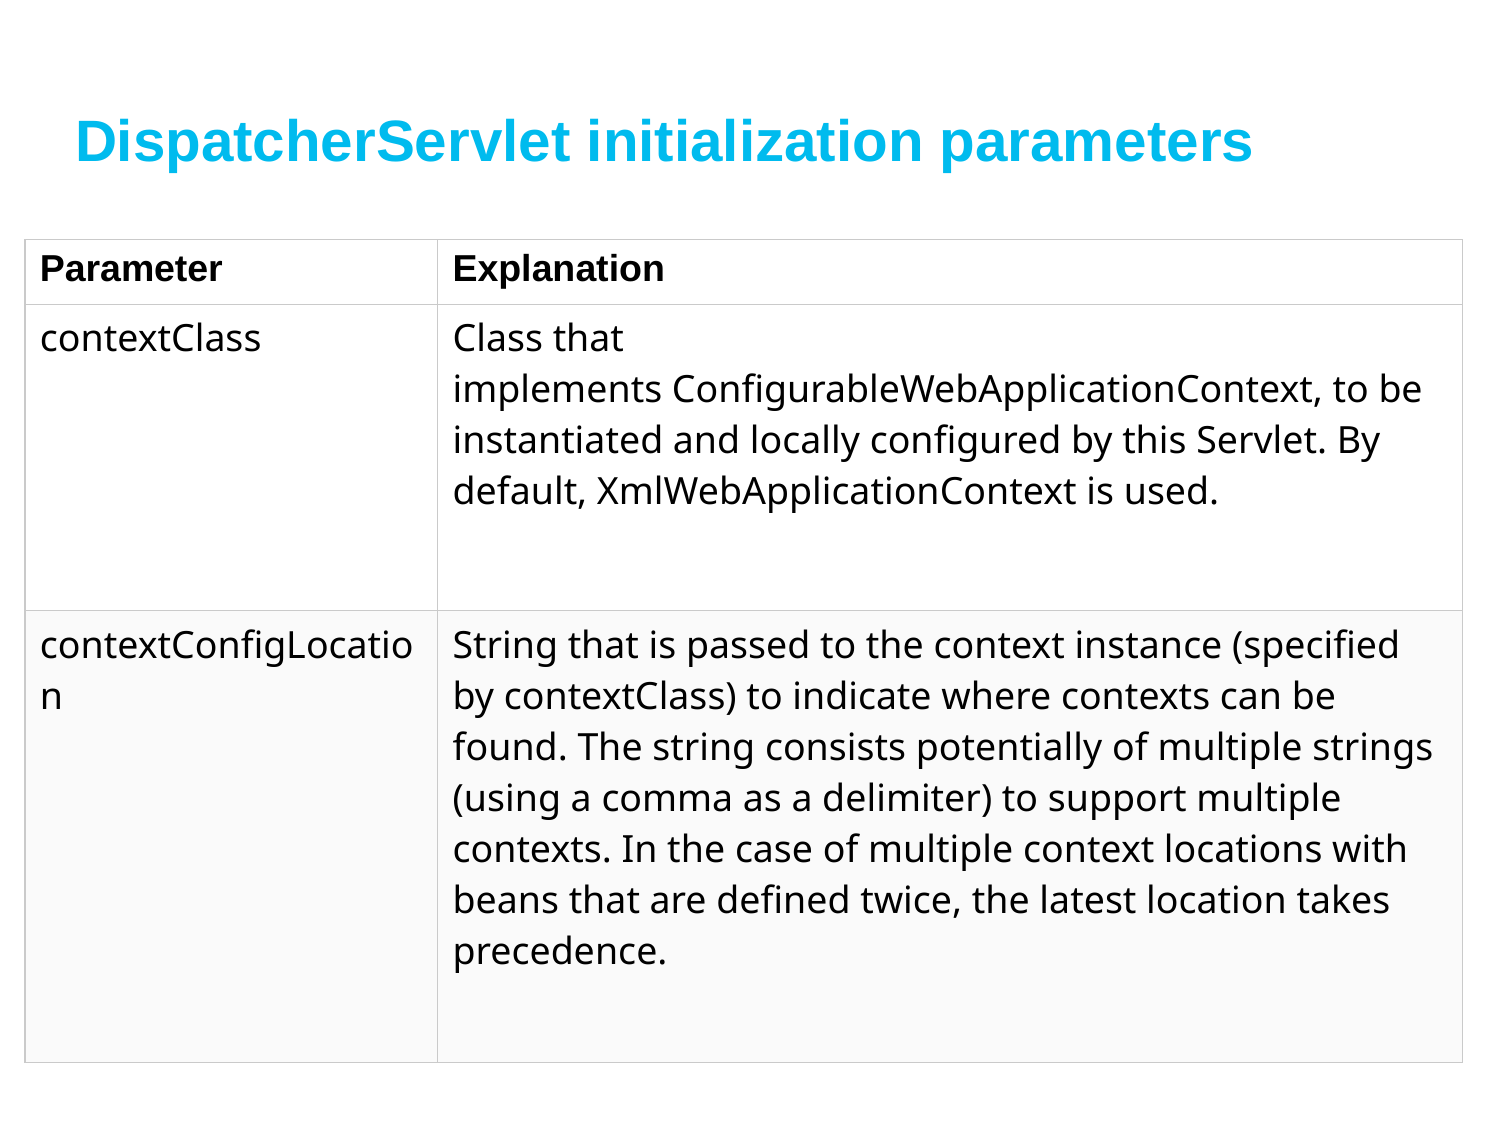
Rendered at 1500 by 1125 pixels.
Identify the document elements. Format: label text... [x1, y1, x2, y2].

title DispatcherServlet initialization parameters [75, 30, 1425, 173]
table_cell contextClass [26, 305, 437, 610]
table_header Parameter [26, 240, 437, 304]
table_header Explanation [438, 240, 1462, 304]
table_cell contextConfigLocation [26, 611, 437, 1062]
table_cell Class that implements ConfigurableWebApplicationContext, to be instantiated and locally configured by this Servlet. By default, XmlWebApplicationContext is used. [438, 305, 1462, 610]
table_cell String that is passed to the context instance (specified by contextClass) to indicate where contexts can be found. The string consists potentially of multiple strings (using a comma as a delimiter) to support multiple contexts. In the case of multiple context locations with beans that are defined twice, the latest location takes precedence. [438, 611, 1462, 1062]
